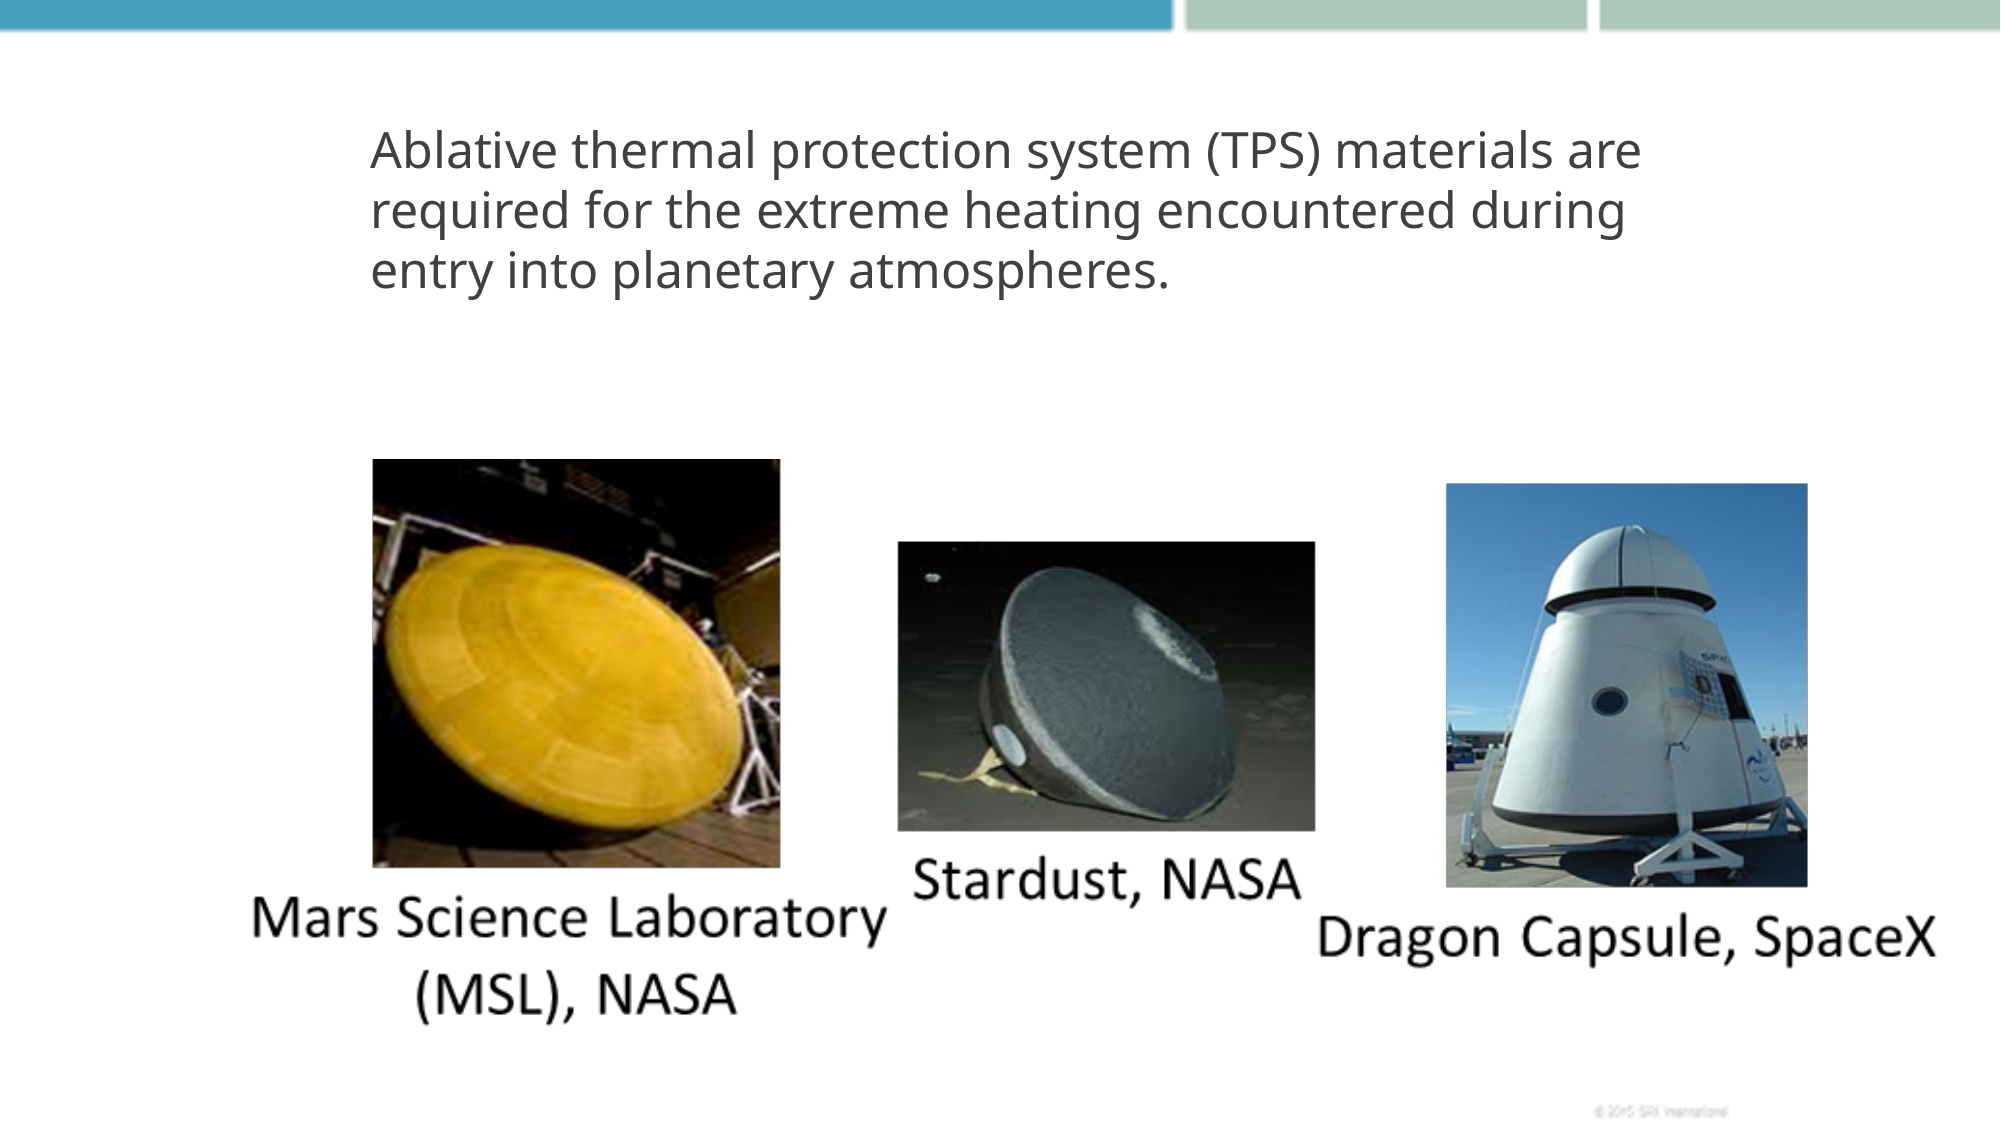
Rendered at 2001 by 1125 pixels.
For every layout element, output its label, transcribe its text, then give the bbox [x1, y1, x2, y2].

text_box Ablative thermal protection system (TPS) materials are required for the extreme heating encountered during entry into planetary atmospheres. [355, 110, 1764, 351]
picture [0, 0, 2001, 1125]
